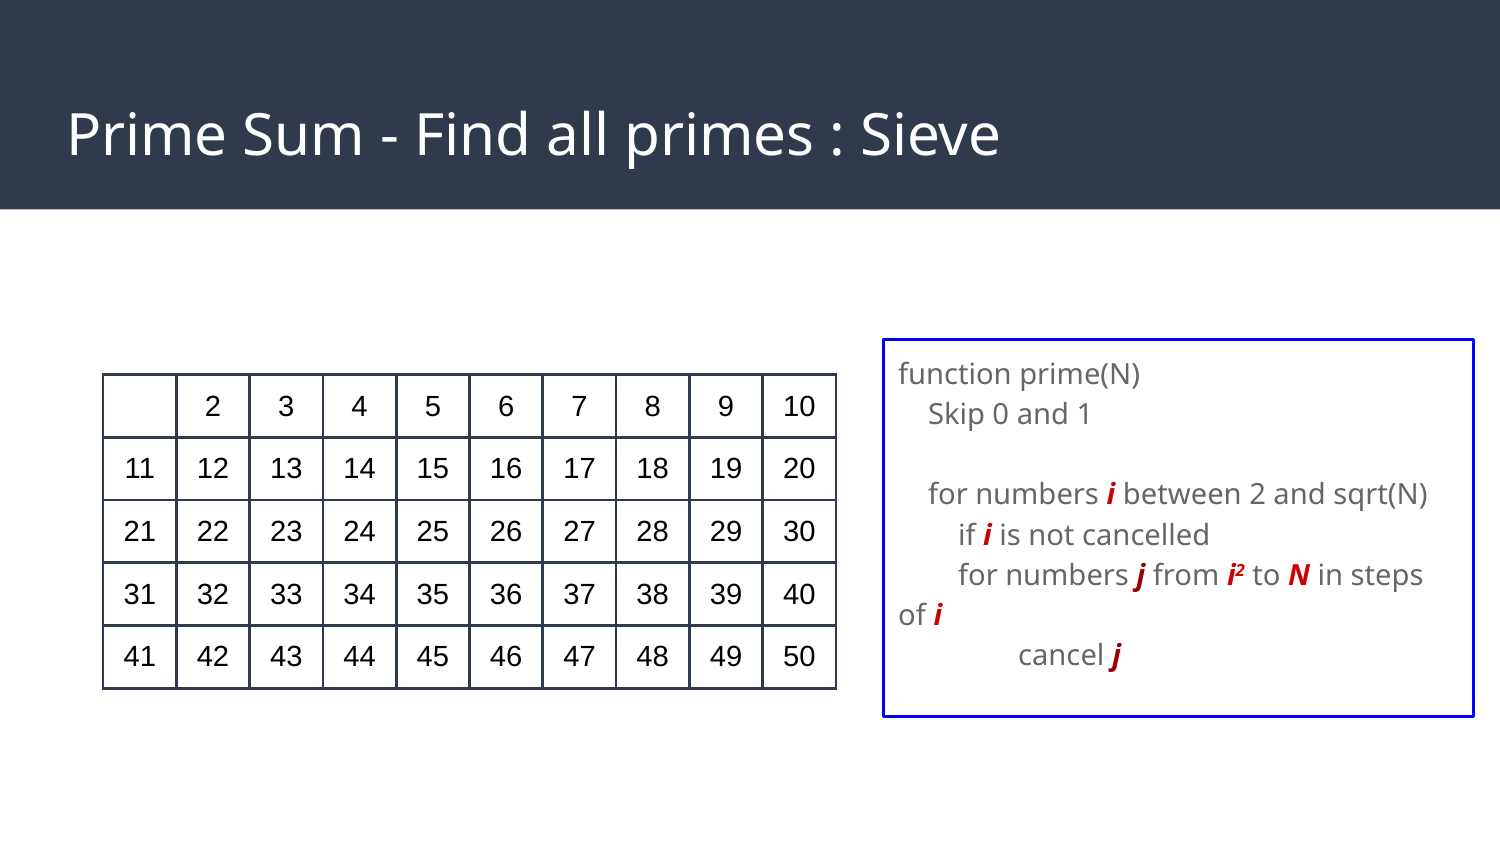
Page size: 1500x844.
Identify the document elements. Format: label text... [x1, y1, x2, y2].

table_cell 35 [398, 564, 468, 624]
table_cell 49 [691, 627, 761, 687]
table_cell 38 [617, 564, 688, 624]
table_cell 21 [104, 501, 175, 561]
table_cell 18 [617, 439, 688, 499]
table_header 5 [398, 376, 468, 436]
table_cell 36 [471, 564, 541, 624]
table_cell 23 [251, 501, 322, 561]
table_cell 15 [398, 439, 468, 499]
table_cell 33 [251, 564, 322, 624]
table_cell 43 [251, 627, 322, 687]
table_header 6 [471, 376, 541, 436]
table_cell 44 [324, 627, 395, 687]
table_cell 41 [104, 627, 175, 687]
table_cell 27 [544, 501, 615, 561]
title Prime Sum - Find all primes : Sieve [51, 82, 1449, 185]
table_cell 14 [324, 439, 395, 499]
table_cell 32 [178, 564, 248, 624]
table_cell 34 [324, 564, 395, 624]
table_cell 42 [178, 627, 248, 687]
table_cell 24 [324, 501, 395, 561]
table_cell 12 [178, 439, 248, 499]
table_cell 29 [691, 501, 761, 561]
table_header 4 [324, 376, 395, 436]
table_cell 17 [544, 439, 615, 499]
table_cell 47 [544, 627, 615, 687]
table_cell 20 [764, 439, 835, 499]
table_cell 22 [178, 501, 248, 561]
table_cell 26 [471, 501, 541, 561]
table_cell 25 [398, 501, 468, 561]
table_cell 16 [471, 439, 541, 499]
table_cell 11 [104, 439, 175, 499]
table_cell 31 [104, 564, 175, 624]
table_header 9 [691, 376, 761, 436]
table_cell 39 [691, 564, 761, 624]
table_header 2 [178, 376, 248, 436]
table_cell 40 [764, 564, 835, 624]
table_cell 30 [764, 501, 835, 561]
table_cell 19 [691, 439, 761, 499]
table_header 10 [764, 376, 835, 436]
table_cell 13 [251, 439, 322, 499]
table_cell 28 [617, 501, 688, 561]
table_header 3 [251, 376, 322, 436]
table_cell 37 [544, 564, 615, 624]
text_box function prime(N) Skip 0 and 1 for numbers i between 2 and sqrt(N) if i is not cancelled for numbers j from i2 to N in steps of i cancel j [883, 339, 1474, 717]
table_header 7 [544, 376, 615, 436]
table_cell 48 [617, 627, 688, 687]
table_cell 45 [398, 627, 468, 687]
table_cell 46 [471, 627, 541, 687]
table_header 8 [617, 376, 688, 436]
table_header [104, 376, 175, 436]
table_cell 50 [764, 627, 835, 687]
